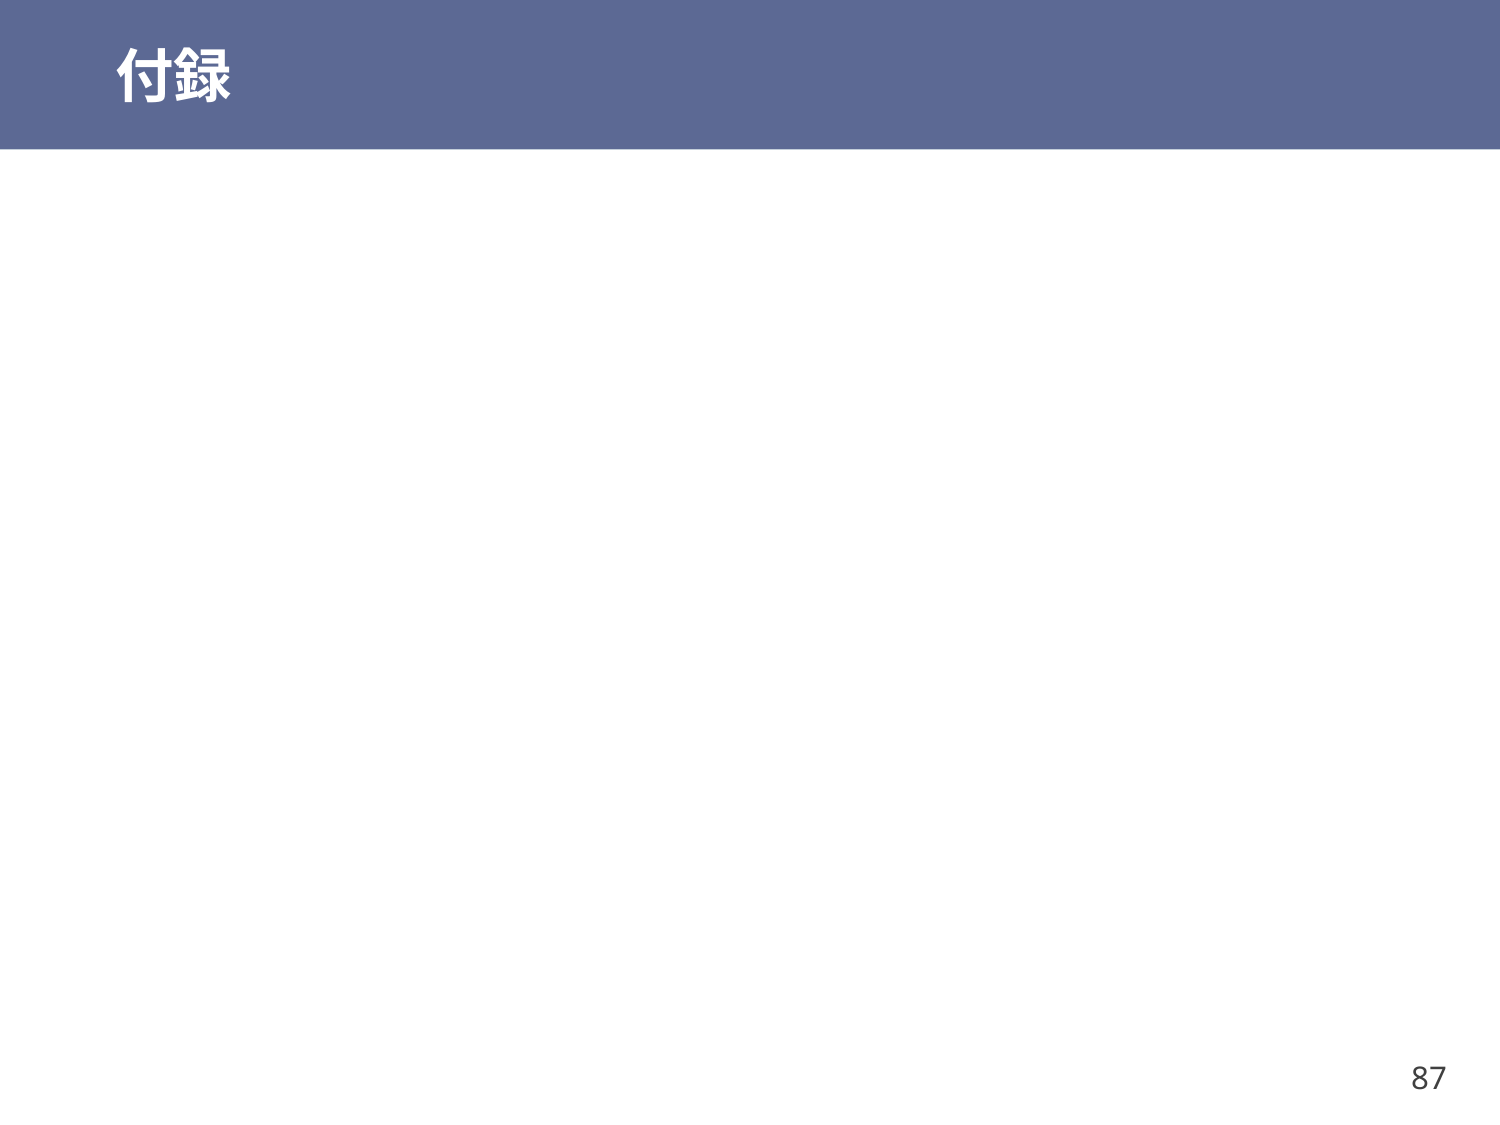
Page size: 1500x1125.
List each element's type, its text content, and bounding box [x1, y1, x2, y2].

title 付録 [100, 0, 1500, 150]
